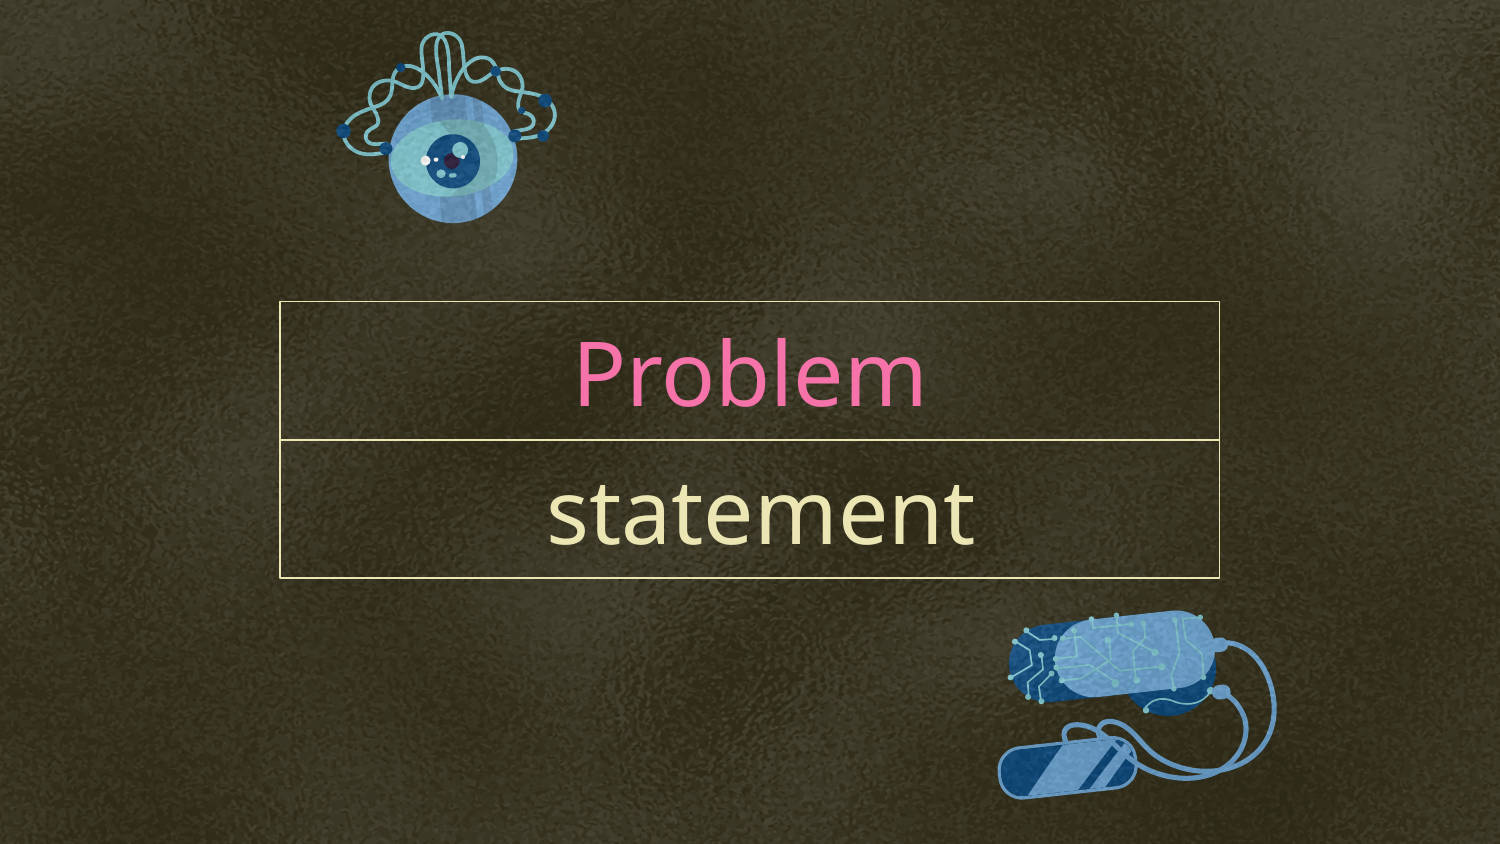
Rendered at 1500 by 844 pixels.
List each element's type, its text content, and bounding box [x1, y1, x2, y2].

title Problem [279, 301, 1220, 439]
subtitle statement [279, 439, 1220, 579]
